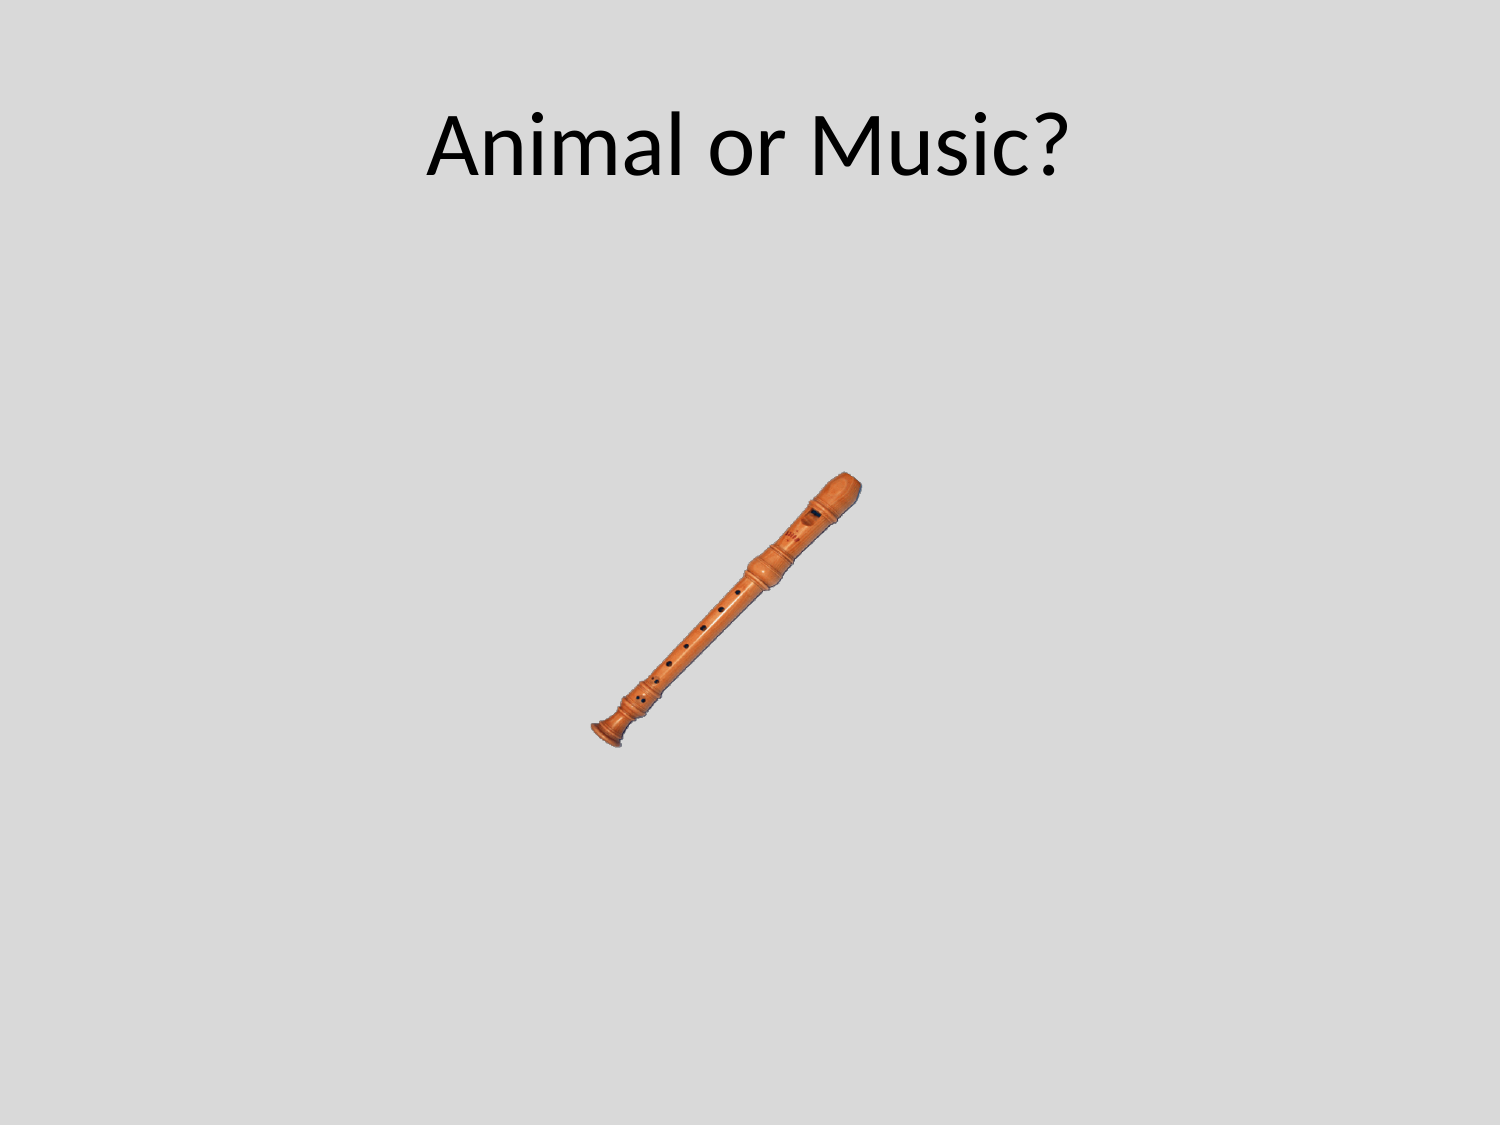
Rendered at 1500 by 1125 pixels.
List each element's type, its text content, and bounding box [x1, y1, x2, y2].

title Animal or Music? [75, 45, 1425, 233]
picture [580, 462, 876, 758]
